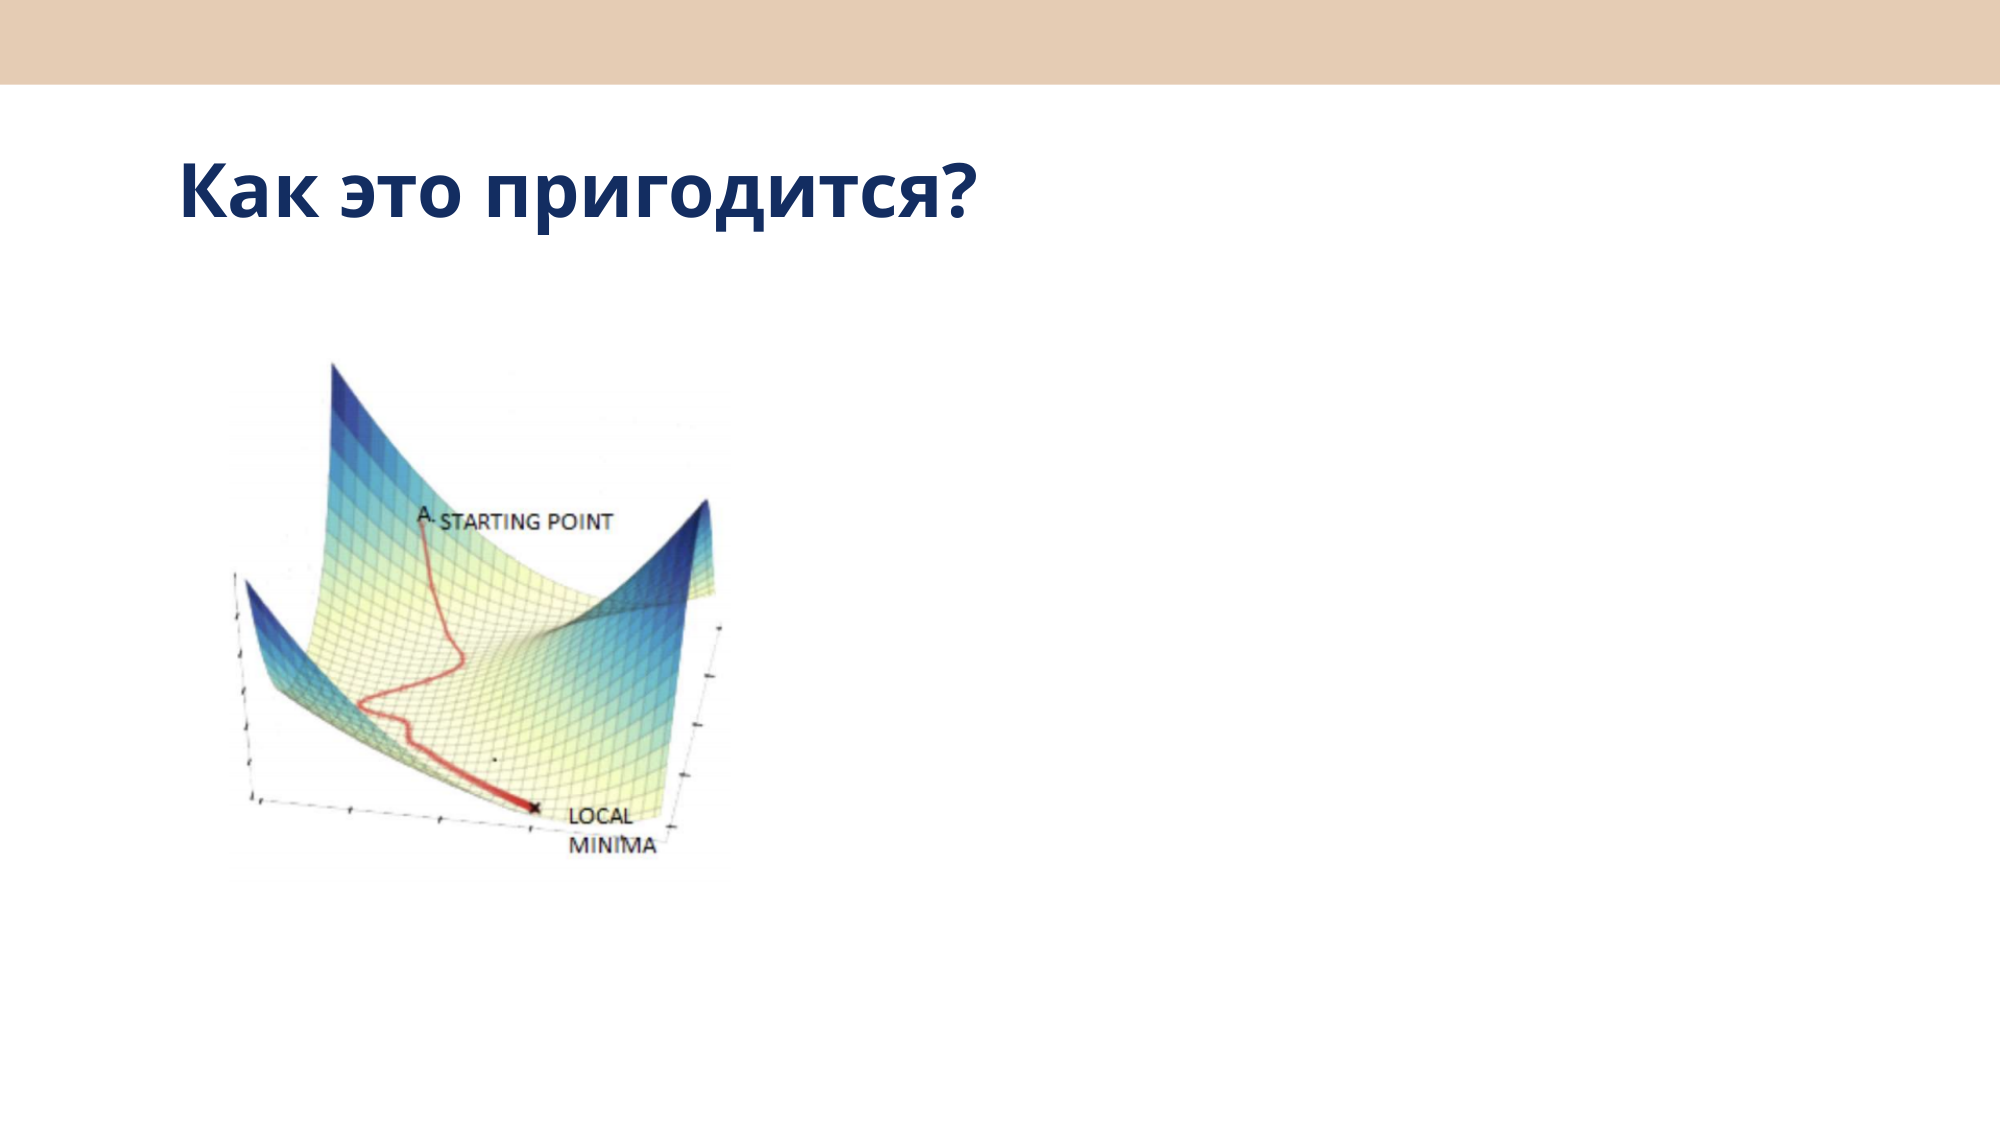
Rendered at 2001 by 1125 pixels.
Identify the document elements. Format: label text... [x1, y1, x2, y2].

text_box Как это пригодится? [162, 84, 1888, 303]
picture [139, 324, 863, 932]
